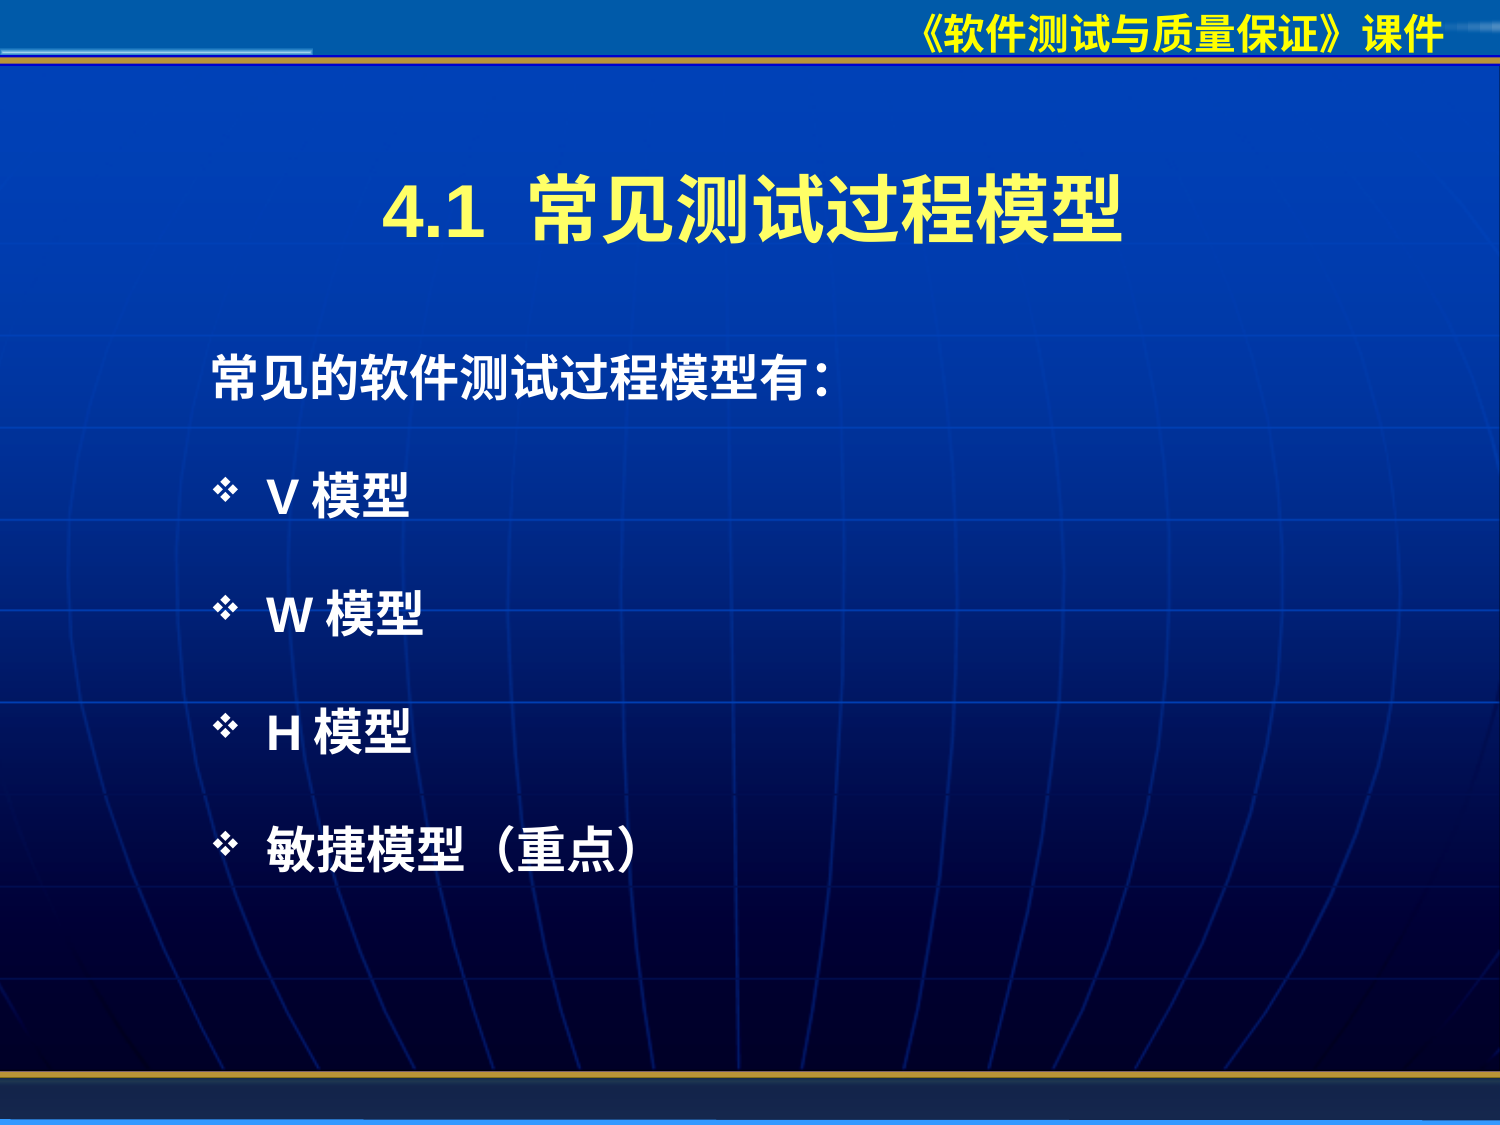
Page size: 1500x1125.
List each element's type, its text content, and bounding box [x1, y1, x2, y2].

list 常见的软件测试过程模型有： V模型 W模型 H模型 敏捷模型（重点） [194, 290, 1455, 917]
title 4.1 常见测试过程模型 [53, 113, 1455, 302]
picture [0, 66, 1500, 1071]
picture [0, 0, 1500, 55]
